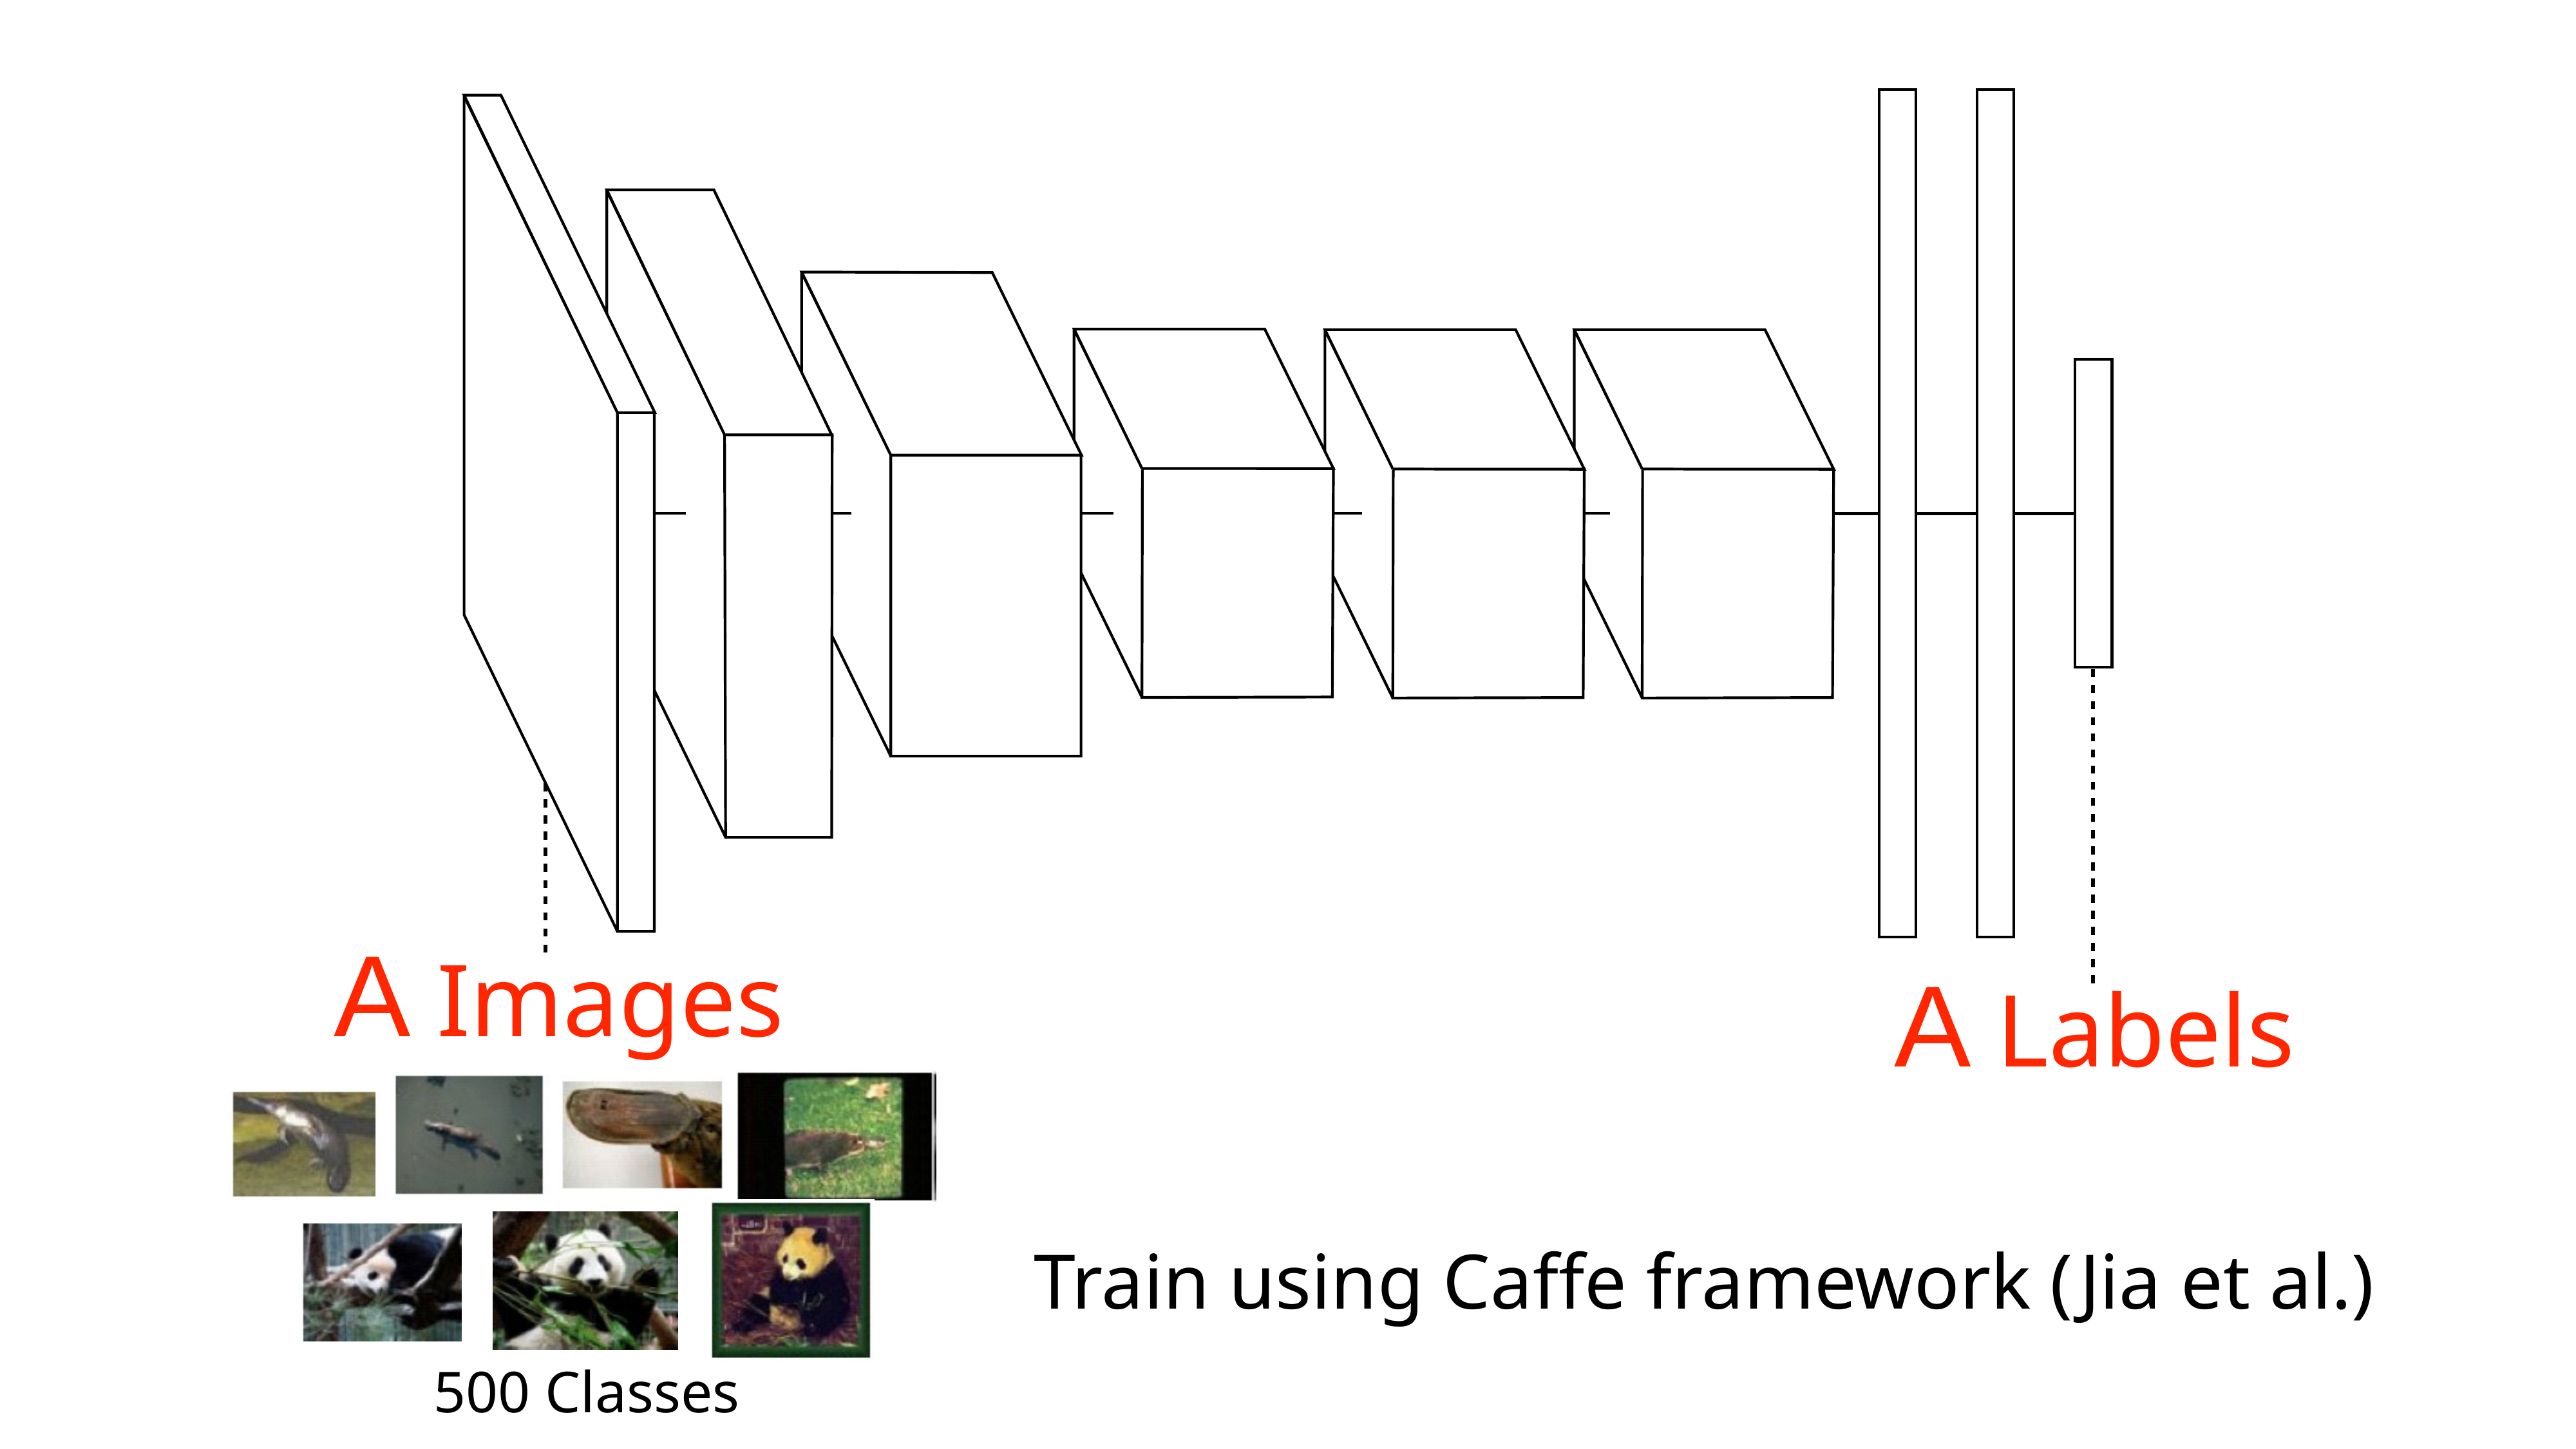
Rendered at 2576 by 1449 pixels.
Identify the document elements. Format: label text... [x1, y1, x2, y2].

picture [559, 1074, 727, 1193]
text_box [2074, 359, 2112, 667]
text_box A Labels [1888, 945, 2300, 1095]
text_box 500 Classes [428, 1350, 746, 1430]
text_box [801, 272, 1082, 757]
text_box [1325, 329, 1585, 698]
picture [228, 1090, 381, 1202]
picture [299, 1221, 462, 1342]
text_box A Images [328, 915, 790, 1065]
picture [709, 1069, 936, 1361]
text_box Train using Caffe framework (Jia et al.) [1028, 1227, 2381, 1329]
text_box [1879, 90, 1917, 937]
text_box [464, 95, 655, 915]
text_box [607, 189, 833, 838]
text_box [1976, 90, 2014, 937]
text_box [1074, 329, 1334, 698]
text_box [1574, 329, 1834, 698]
picture [395, 1073, 550, 1200]
picture [493, 1211, 678, 1350]
